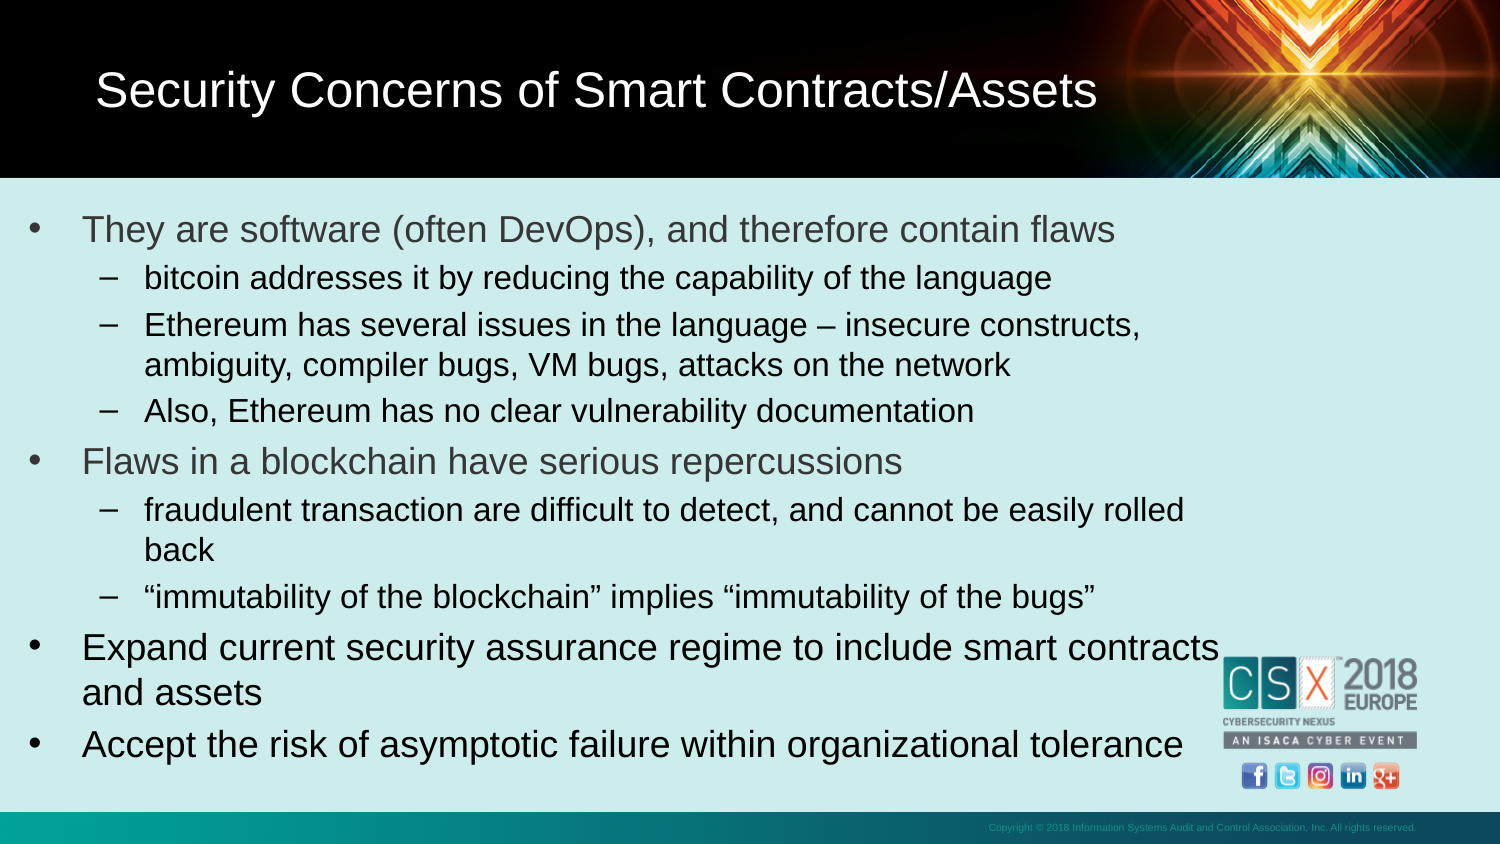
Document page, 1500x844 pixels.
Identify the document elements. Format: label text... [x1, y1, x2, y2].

list Security Concerns of Smart Contracts/Assets [80, 0, 1219, 176]
picture [0, 0, 1500, 844]
list They are software (often DevOps), and therefore contain flaws bitcoin addresses it by reducing the capability of the language Ethereum has several issues in the language – insecure constructs, ambiguity, compiler bugs, VM bugs, attacks on the network Also, Ethereum has no clear vulnerability documentation Flaws in a blockchain have serious repercussions fraudulent transaction are difficult to detect, and cannot be easily rolled back “immutability of the blockchain” implies “immutability of the bugs” Expand current security assurance regime to include smart contracts and assets Accept the risk of asymptotic failure within organizational tolerance [15, 198, 1270, 798]
